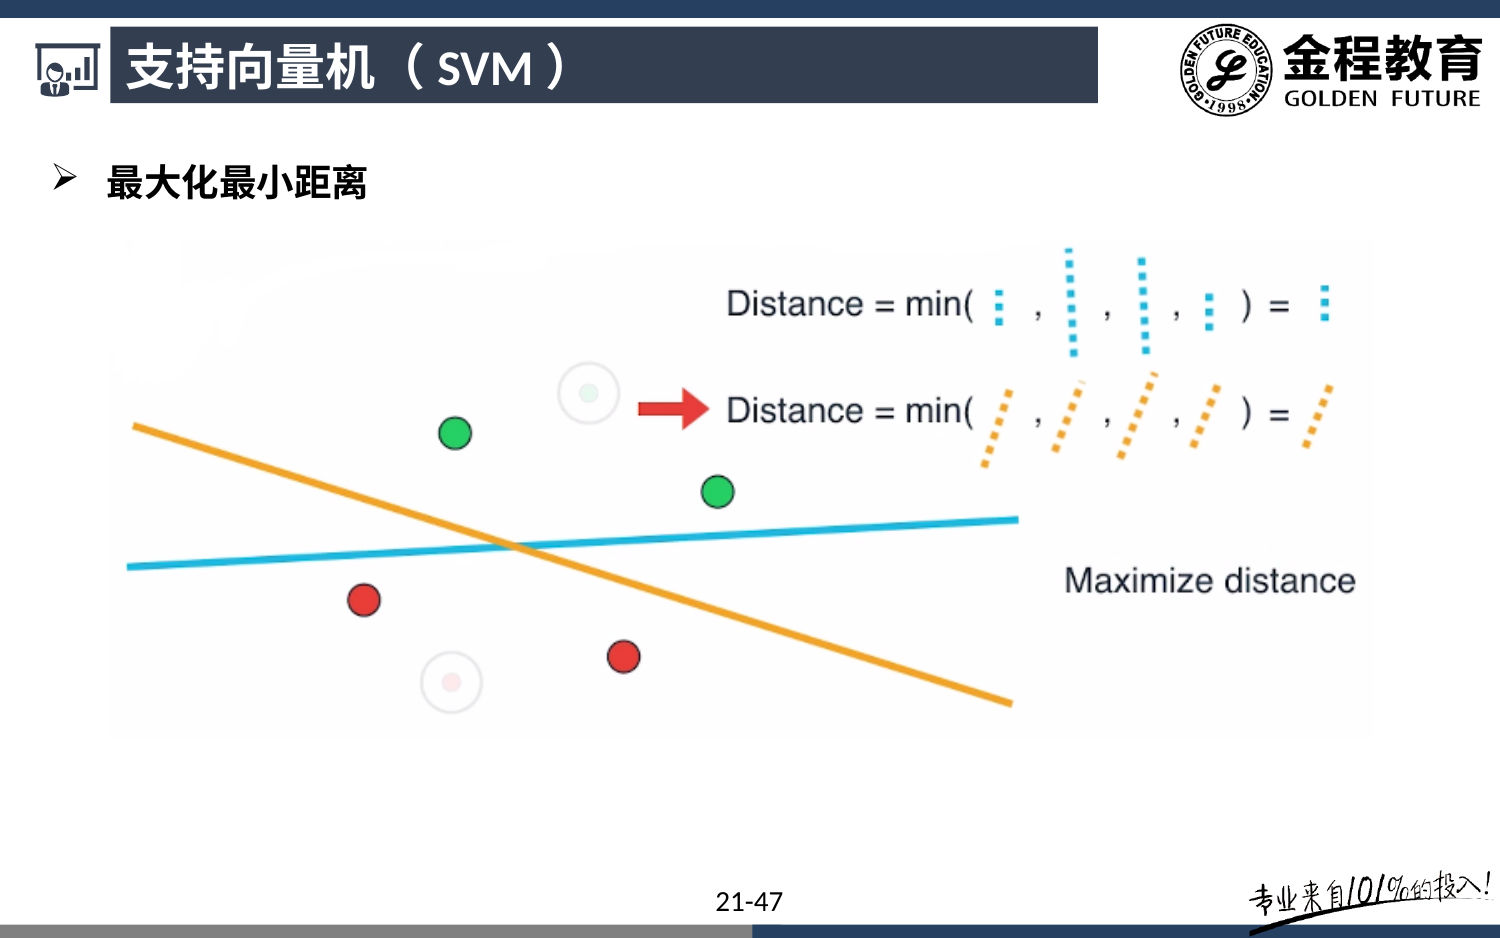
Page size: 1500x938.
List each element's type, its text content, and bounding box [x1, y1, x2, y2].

list 支持向量机（SVM） [110, 26, 1098, 104]
picture [108, 239, 1374, 738]
list 最大化最小距离 [35, 142, 1424, 835]
picture [1170, 18, 1500, 121]
picture [1240, 857, 1500, 938]
